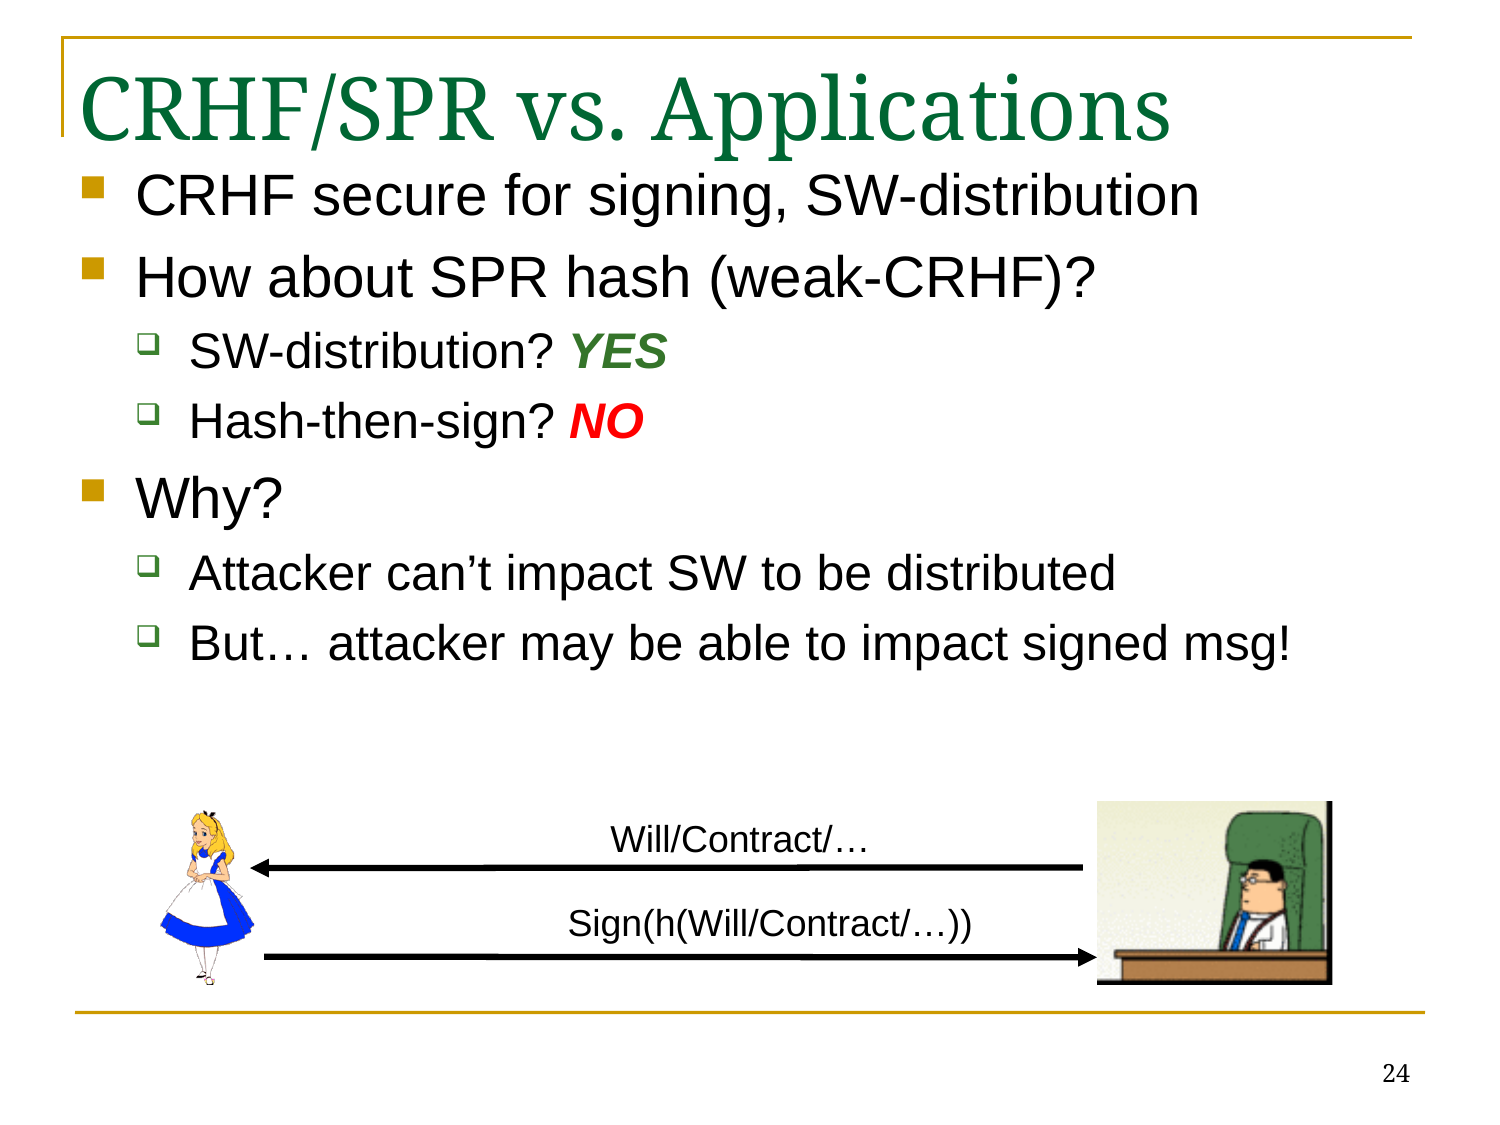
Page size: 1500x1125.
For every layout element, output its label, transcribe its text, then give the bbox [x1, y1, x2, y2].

text_box [268, 951, 1091, 964]
list CRHF secure for signing, SW-distribution How about SPR hash (weak-CRHF)? SW-distribution? YES Hash-then-sign? NO Why? Attacker can’t impact SW to be distributed But… attacker may be able to impact signed msg! [63, 149, 1414, 731]
picture [1096, 801, 1333, 985]
text_box Will/Contract/… [595, 807, 886, 867]
title CRHF/SPR vs. Applications [63, 45, 1425, 174]
picture [138, 793, 265, 985]
slide_number 24 [1074, 1024, 1425, 1100]
text_box Sign(h(Will/Contract/…)) [552, 891, 989, 952]
